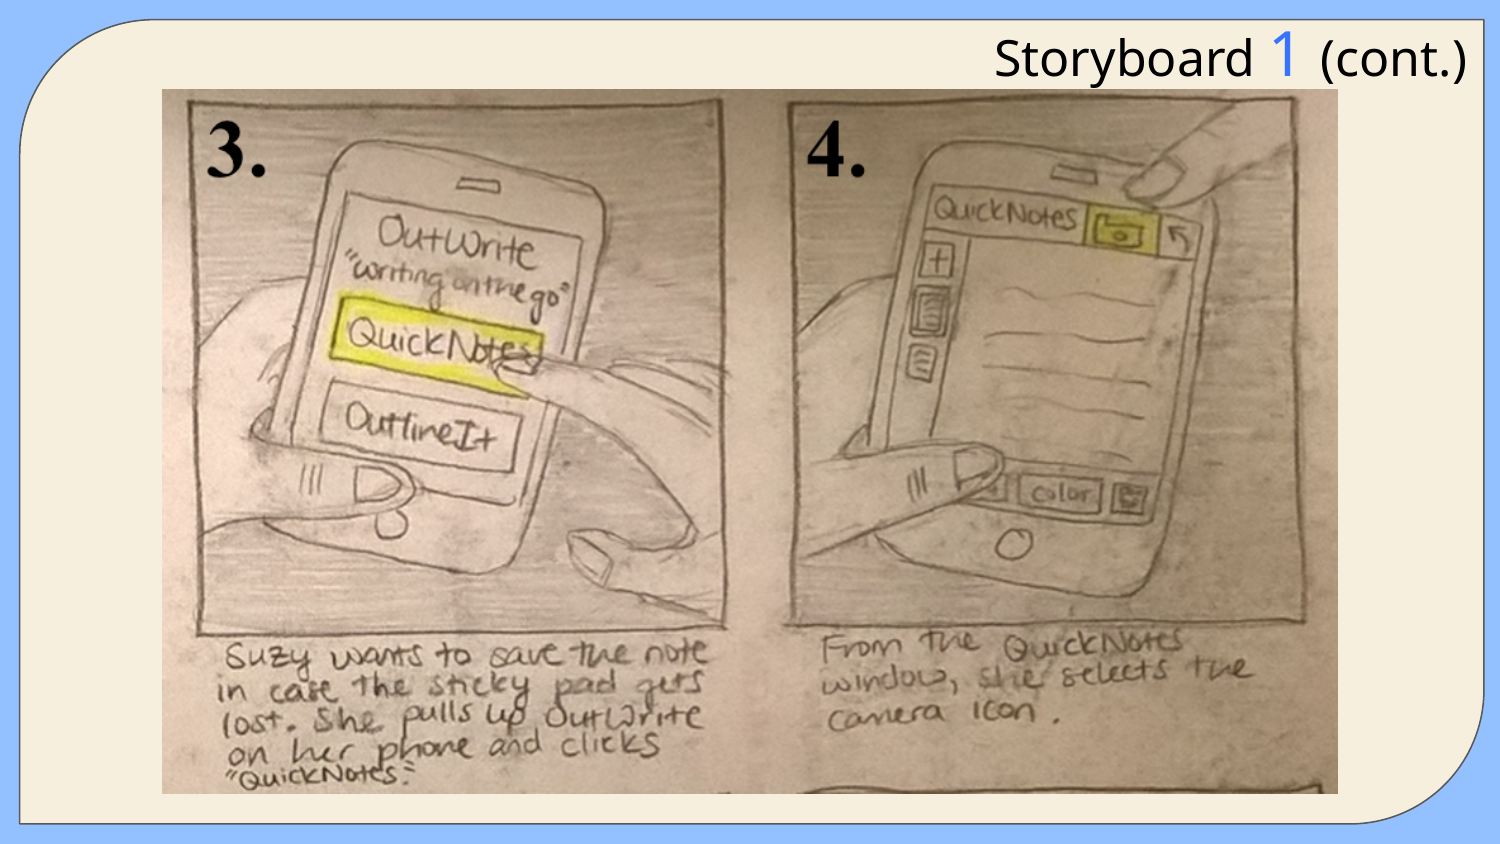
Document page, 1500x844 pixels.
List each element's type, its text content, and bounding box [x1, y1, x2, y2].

picture [162, 89, 1338, 794]
title Storyboard 1 (cont.) [871, 13, 1483, 90]
